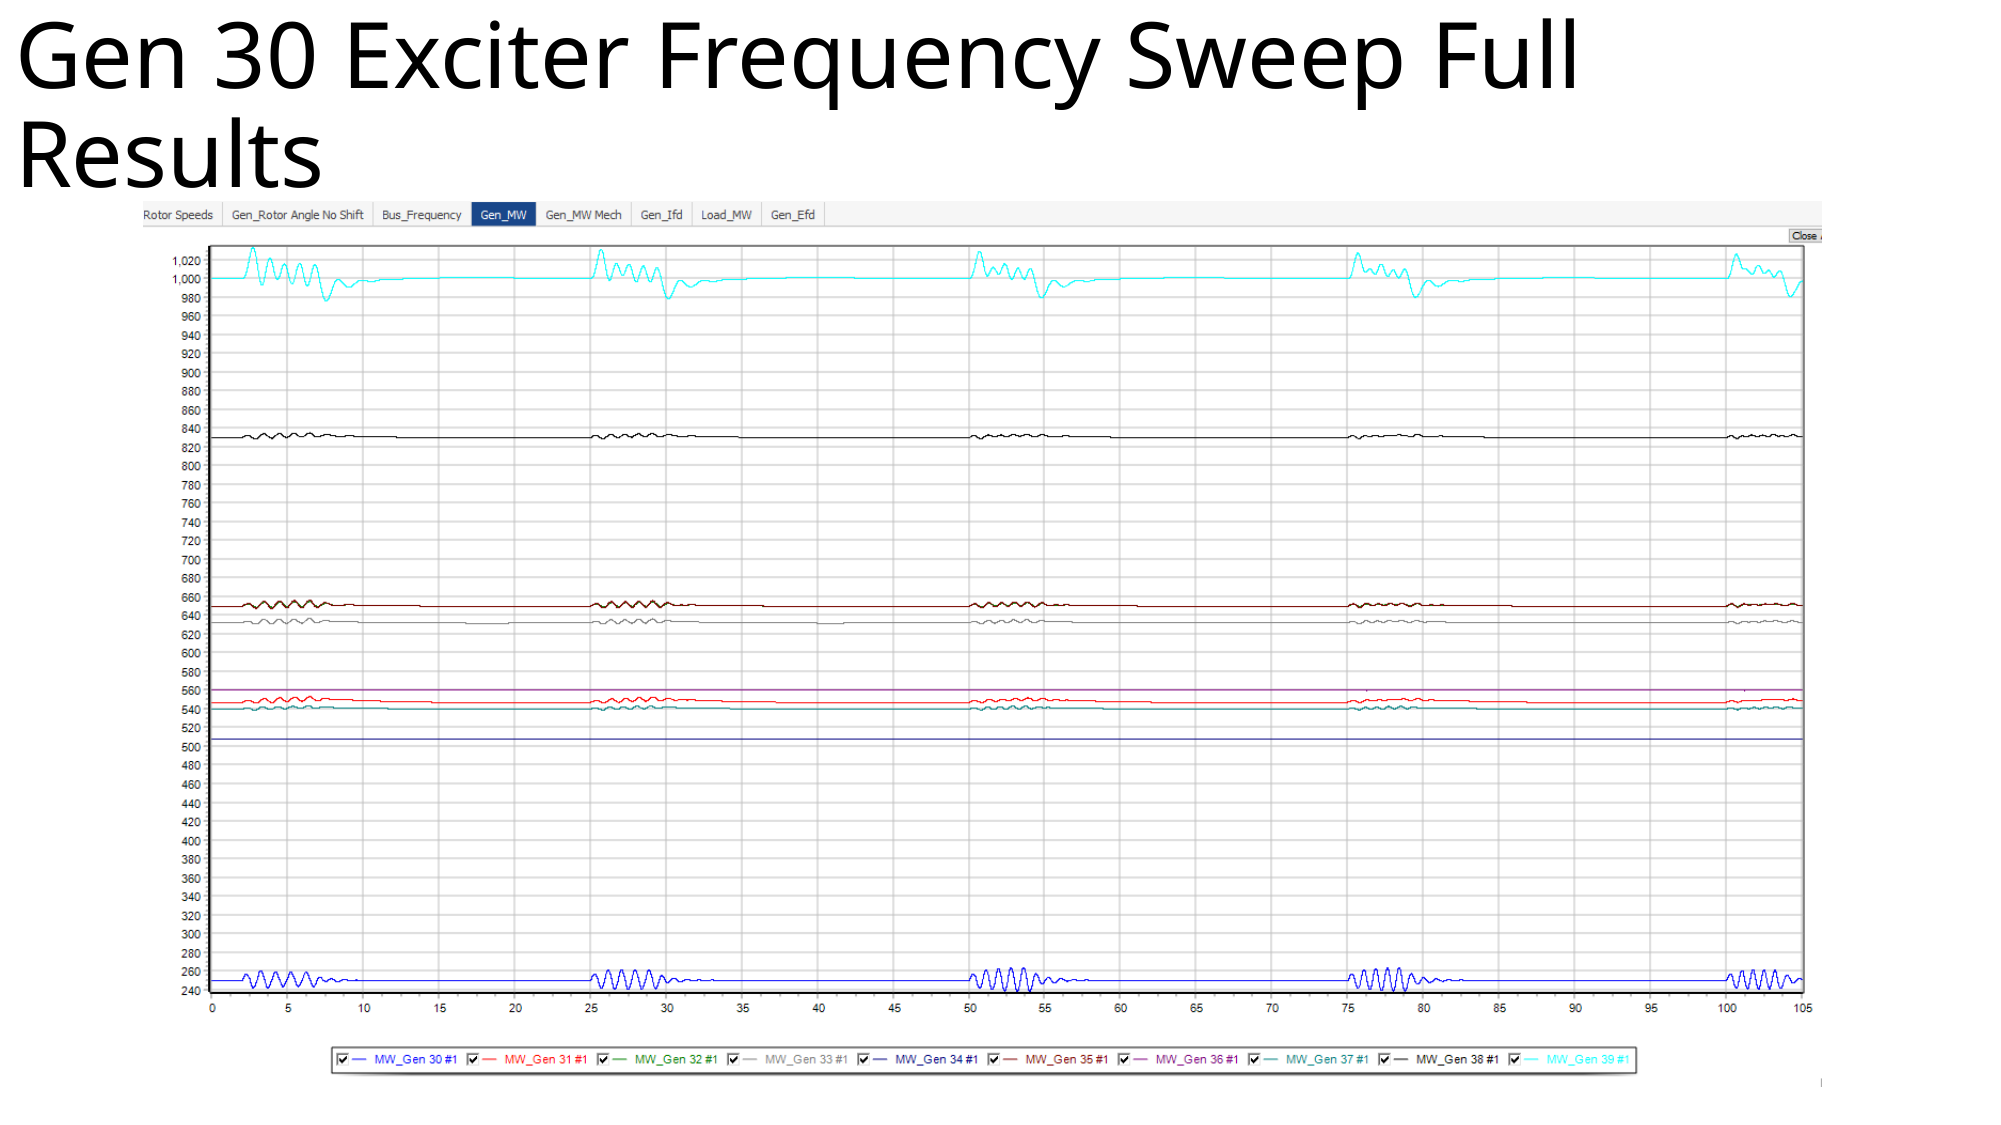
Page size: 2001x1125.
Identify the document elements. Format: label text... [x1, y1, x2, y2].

title Gen 30 Exciter Frequency Sweep Full Results [0, 0, 1725, 218]
picture [143, 201, 1822, 1087]
